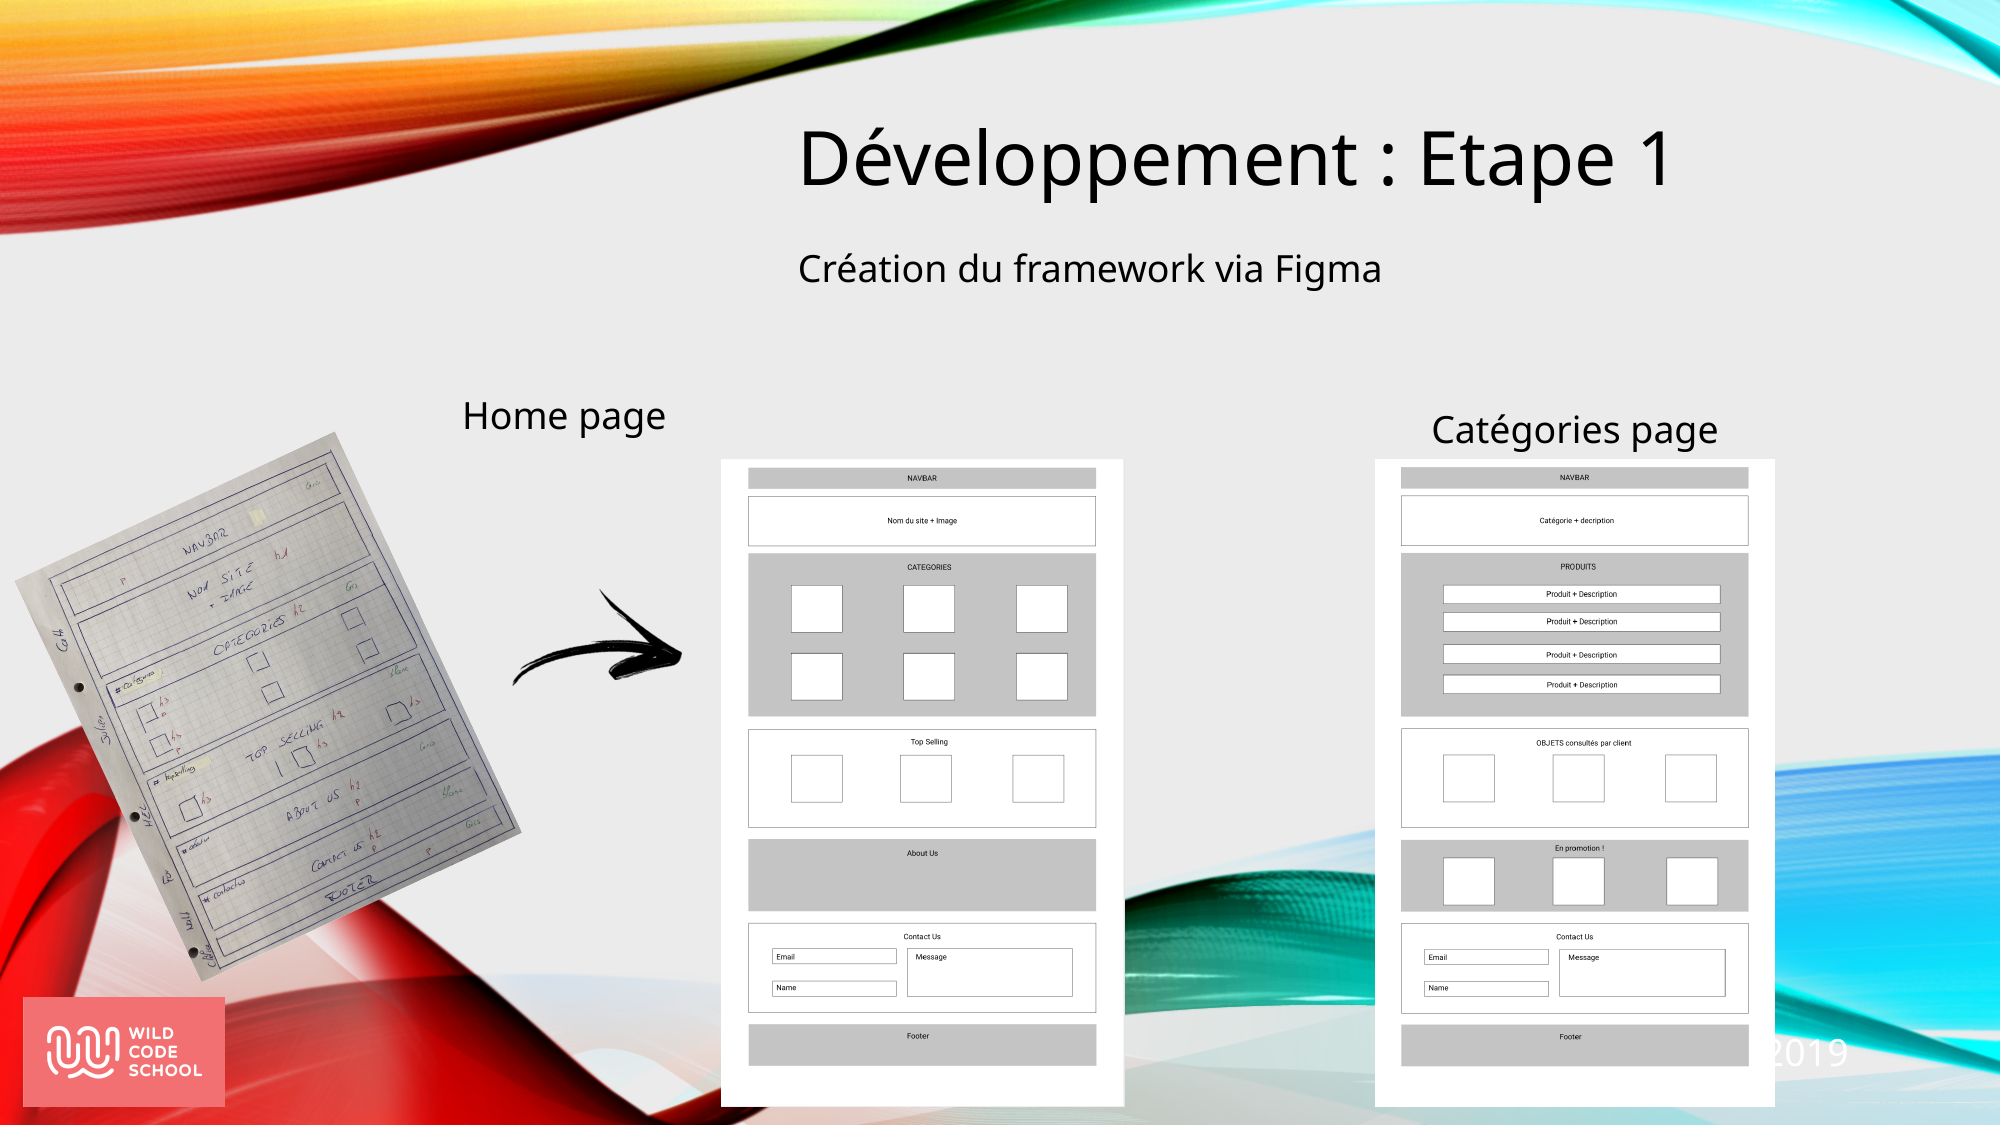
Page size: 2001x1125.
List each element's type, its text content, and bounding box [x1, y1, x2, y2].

text_box Mars 2019 [1775, 1021, 2000, 1082]
picture [0, 433, 2000, 1125]
text_box Home page [447, 385, 682, 445]
text_box Développement : Etape 1 Création du framework via Figma [783, 103, 2000, 298]
picture [0, 0, 2000, 237]
text_box Catégories page [1416, 398, 1734, 459]
